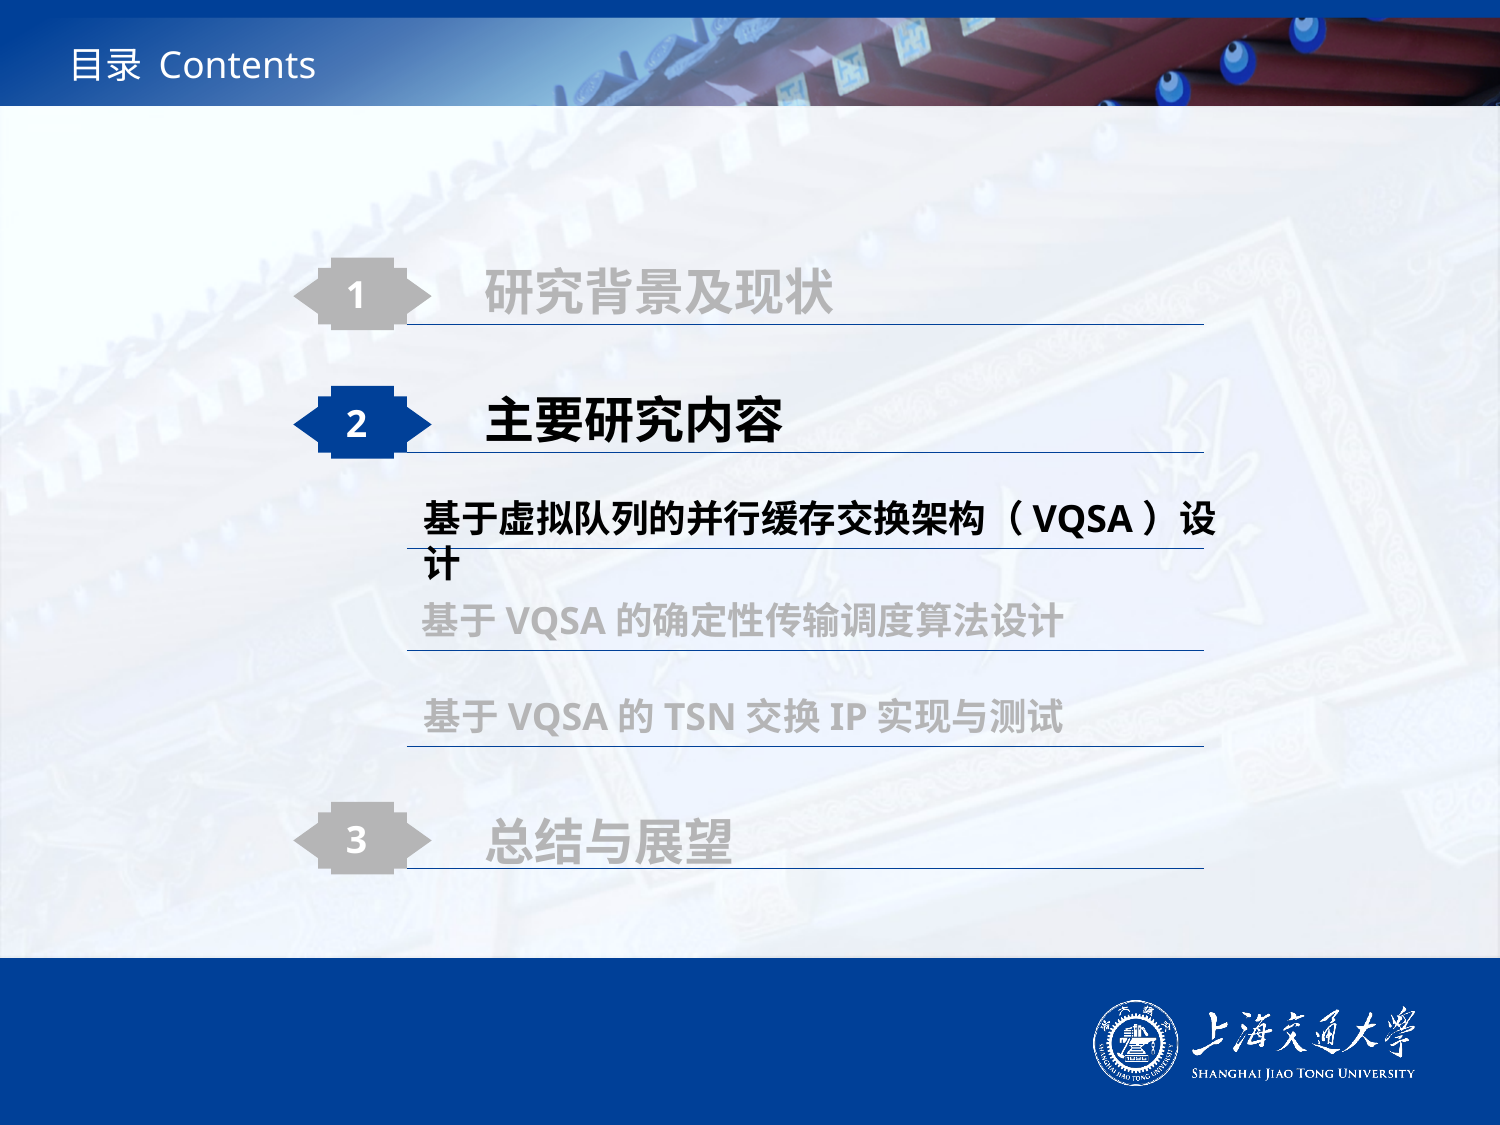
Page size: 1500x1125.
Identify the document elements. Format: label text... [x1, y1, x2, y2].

picture [0, 18, 1500, 958]
text_box 总结与展望 [469, 869, 1000, 878]
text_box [293, 385, 432, 459]
text_box 基于VQSA的确定性传输调度算法设计 [406, 589, 1190, 650]
title 目录 Contents [53, 38, 1116, 94]
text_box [293, 257, 432, 331]
text_box 基于虚拟队列的并行缓存交换架构（VQSA）设计 [408, 487, 1267, 592]
text_box 研究背景及现状 [469, 252, 1082, 324]
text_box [293, 801, 432, 875]
text_box 总结与展望 [469, 802, 1000, 868]
text_box 基于VQSA的TSN交换IP实现与测试 [409, 685, 1227, 746]
picture [1093, 1000, 1415, 1086]
text_box 主要研究内容 [469, 381, 964, 452]
